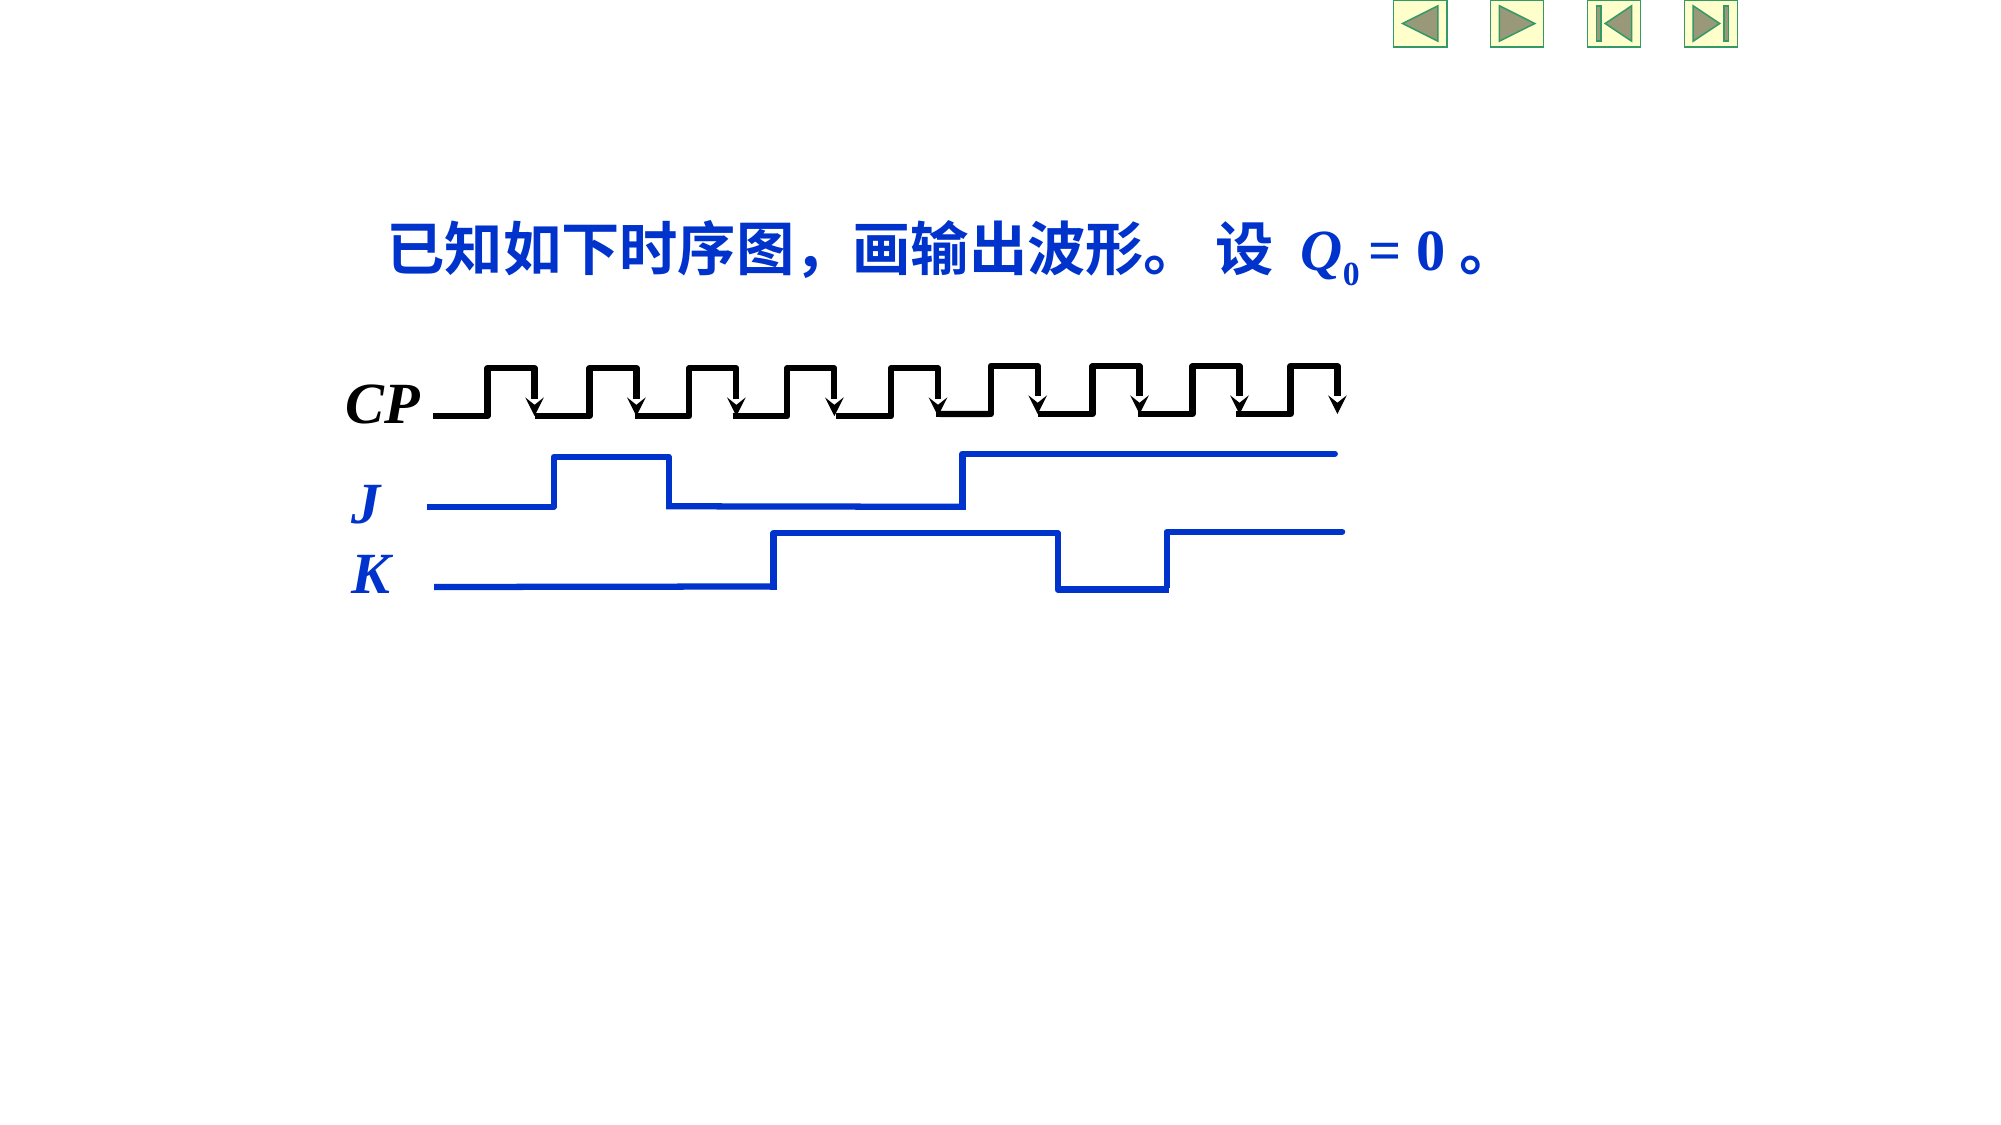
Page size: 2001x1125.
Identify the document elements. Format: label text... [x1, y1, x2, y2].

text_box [426, 453, 1343, 590]
text_box [1490, 0, 1544, 48]
text_box [1587, 0, 1641, 48]
text_box J K [336, 458, 425, 613]
text_box [1393, 0, 1447, 48]
text_box [1684, 0, 1738, 48]
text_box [330, 357, 1338, 444]
text_box 已知如下时序图，画输出波形。 设 Q0 = 0。 [371, 204, 1816, 300]
